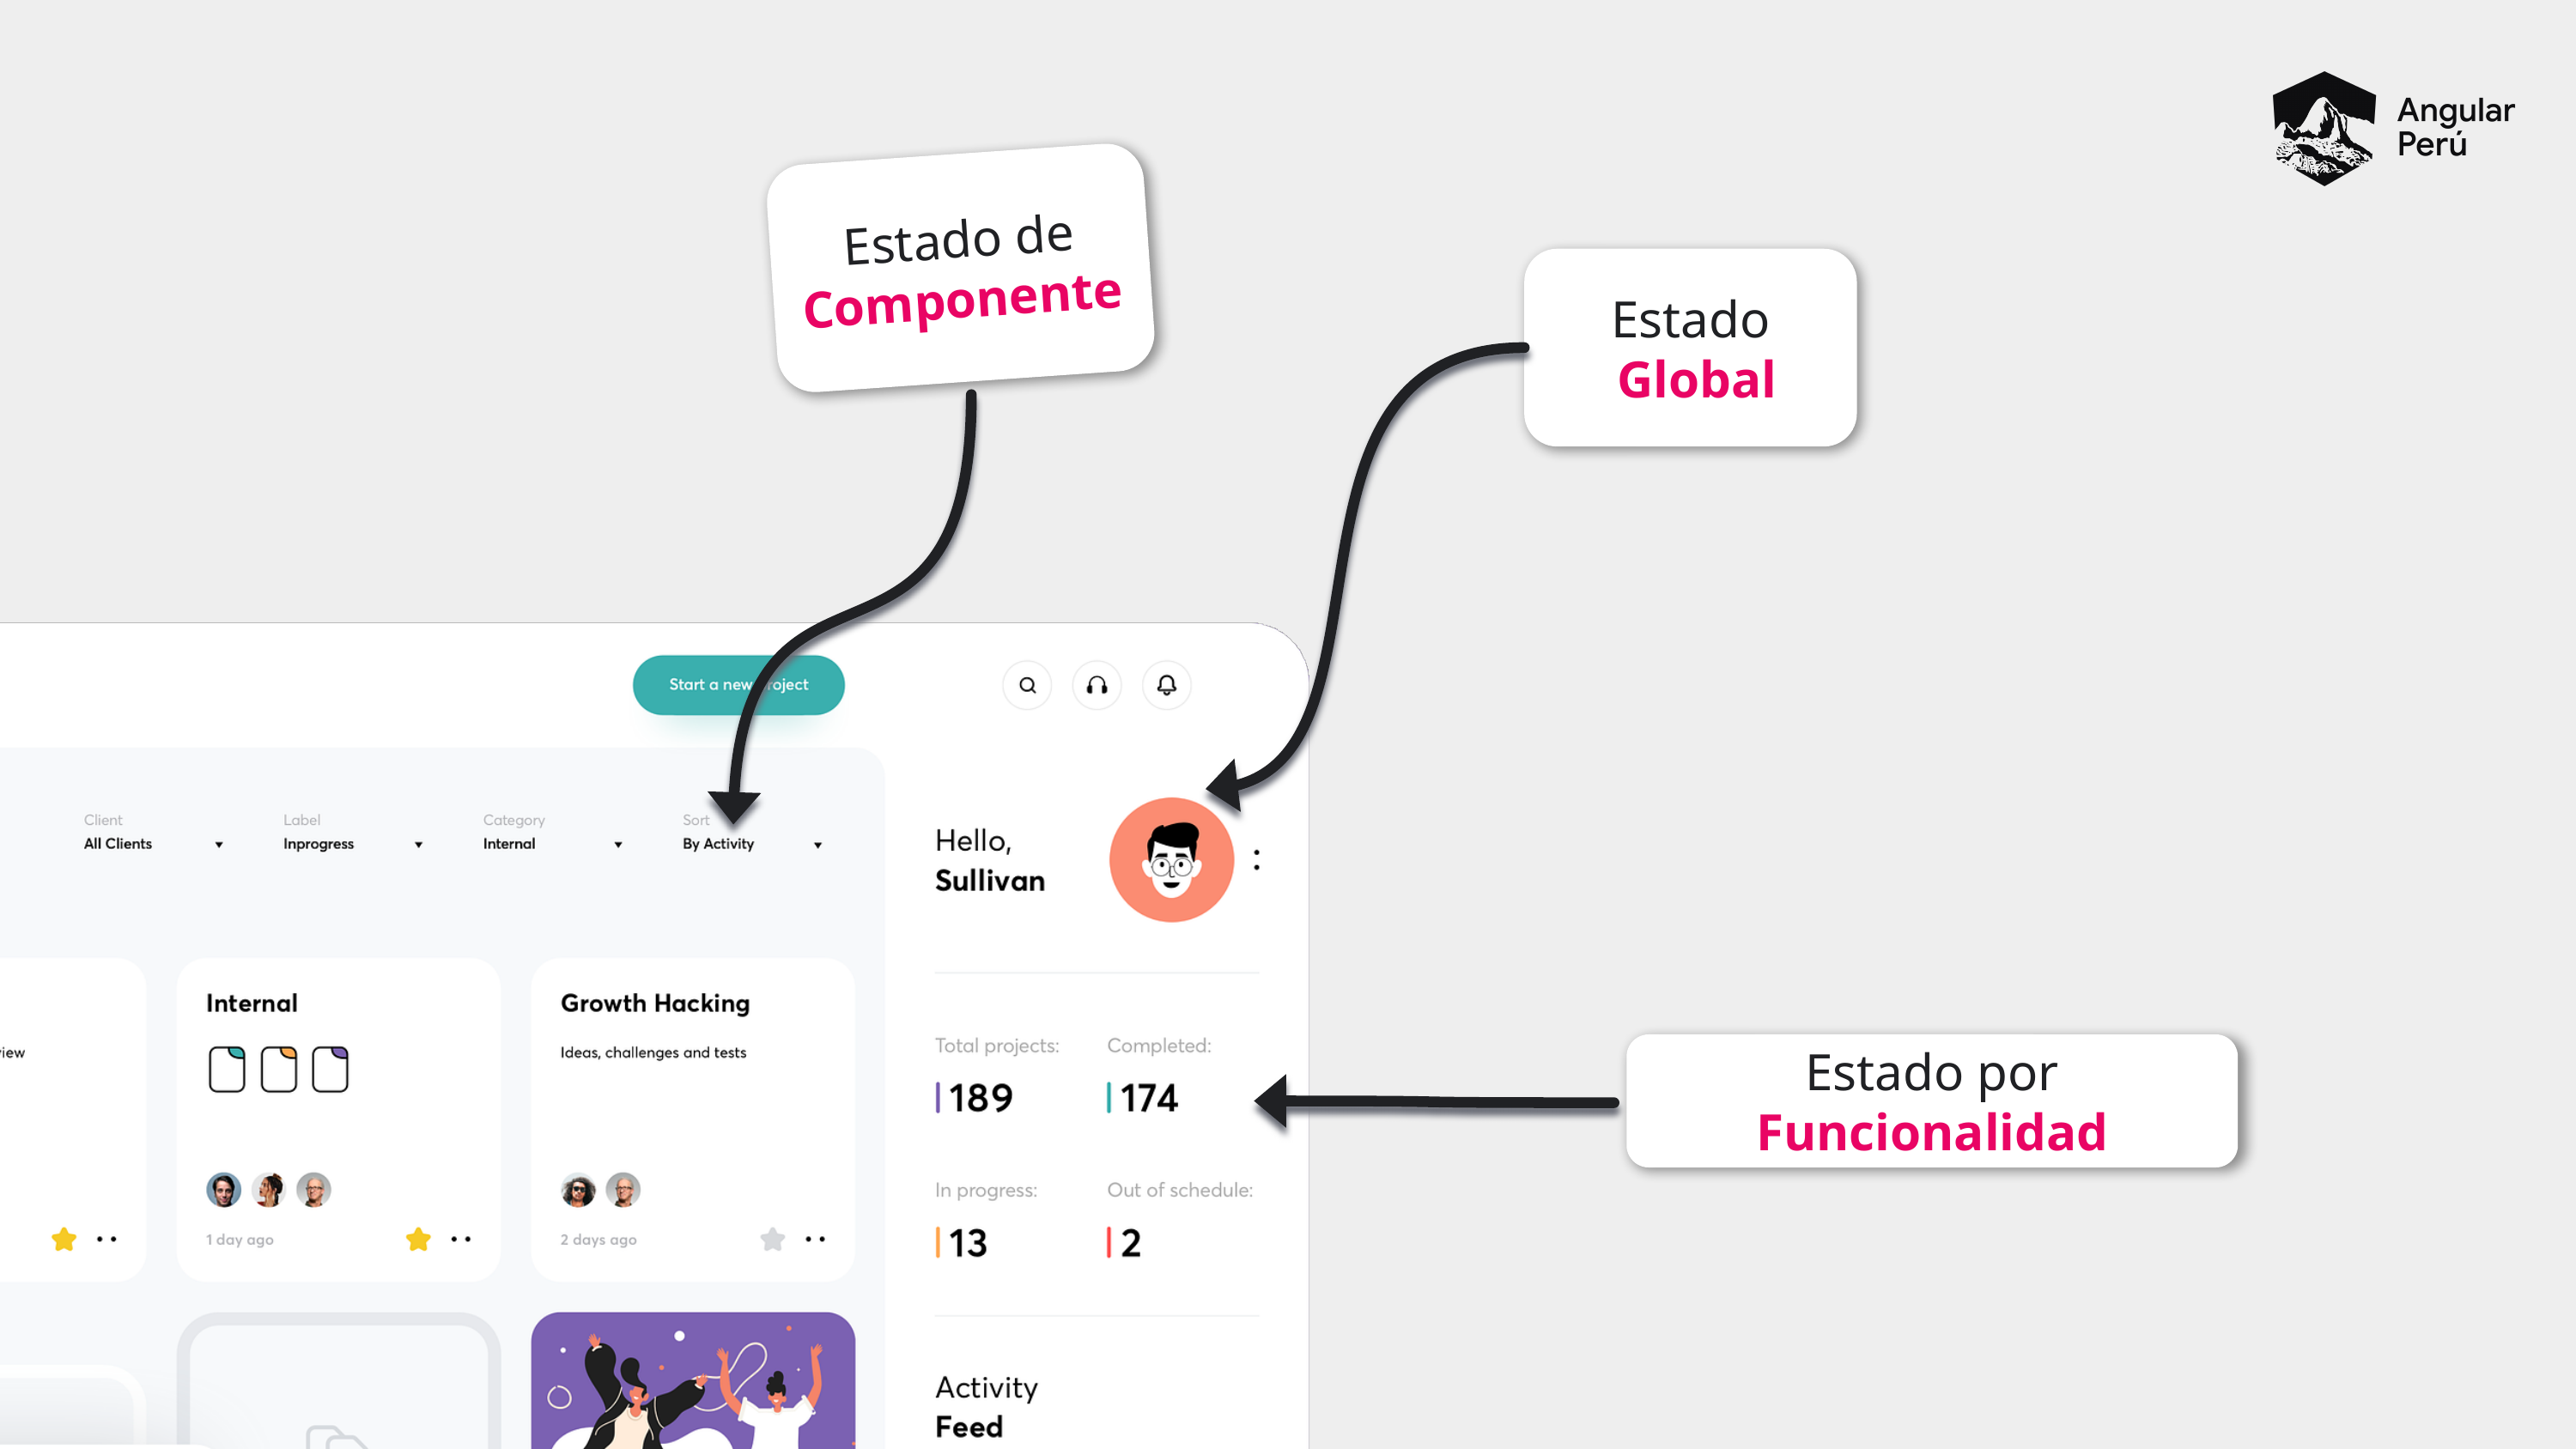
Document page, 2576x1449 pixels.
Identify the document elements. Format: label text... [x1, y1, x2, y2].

picture [0, 619, 1315, 1449]
text_box Estado Global [1522, 246, 1859, 449]
picture [2273, 71, 2516, 186]
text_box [1205, 347, 1525, 790]
text_box Estado de Componente [765, 142, 1157, 394]
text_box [637, 490, 1068, 729]
text_box Estado por Funcionalidad [1625, 1032, 2240, 1170]
